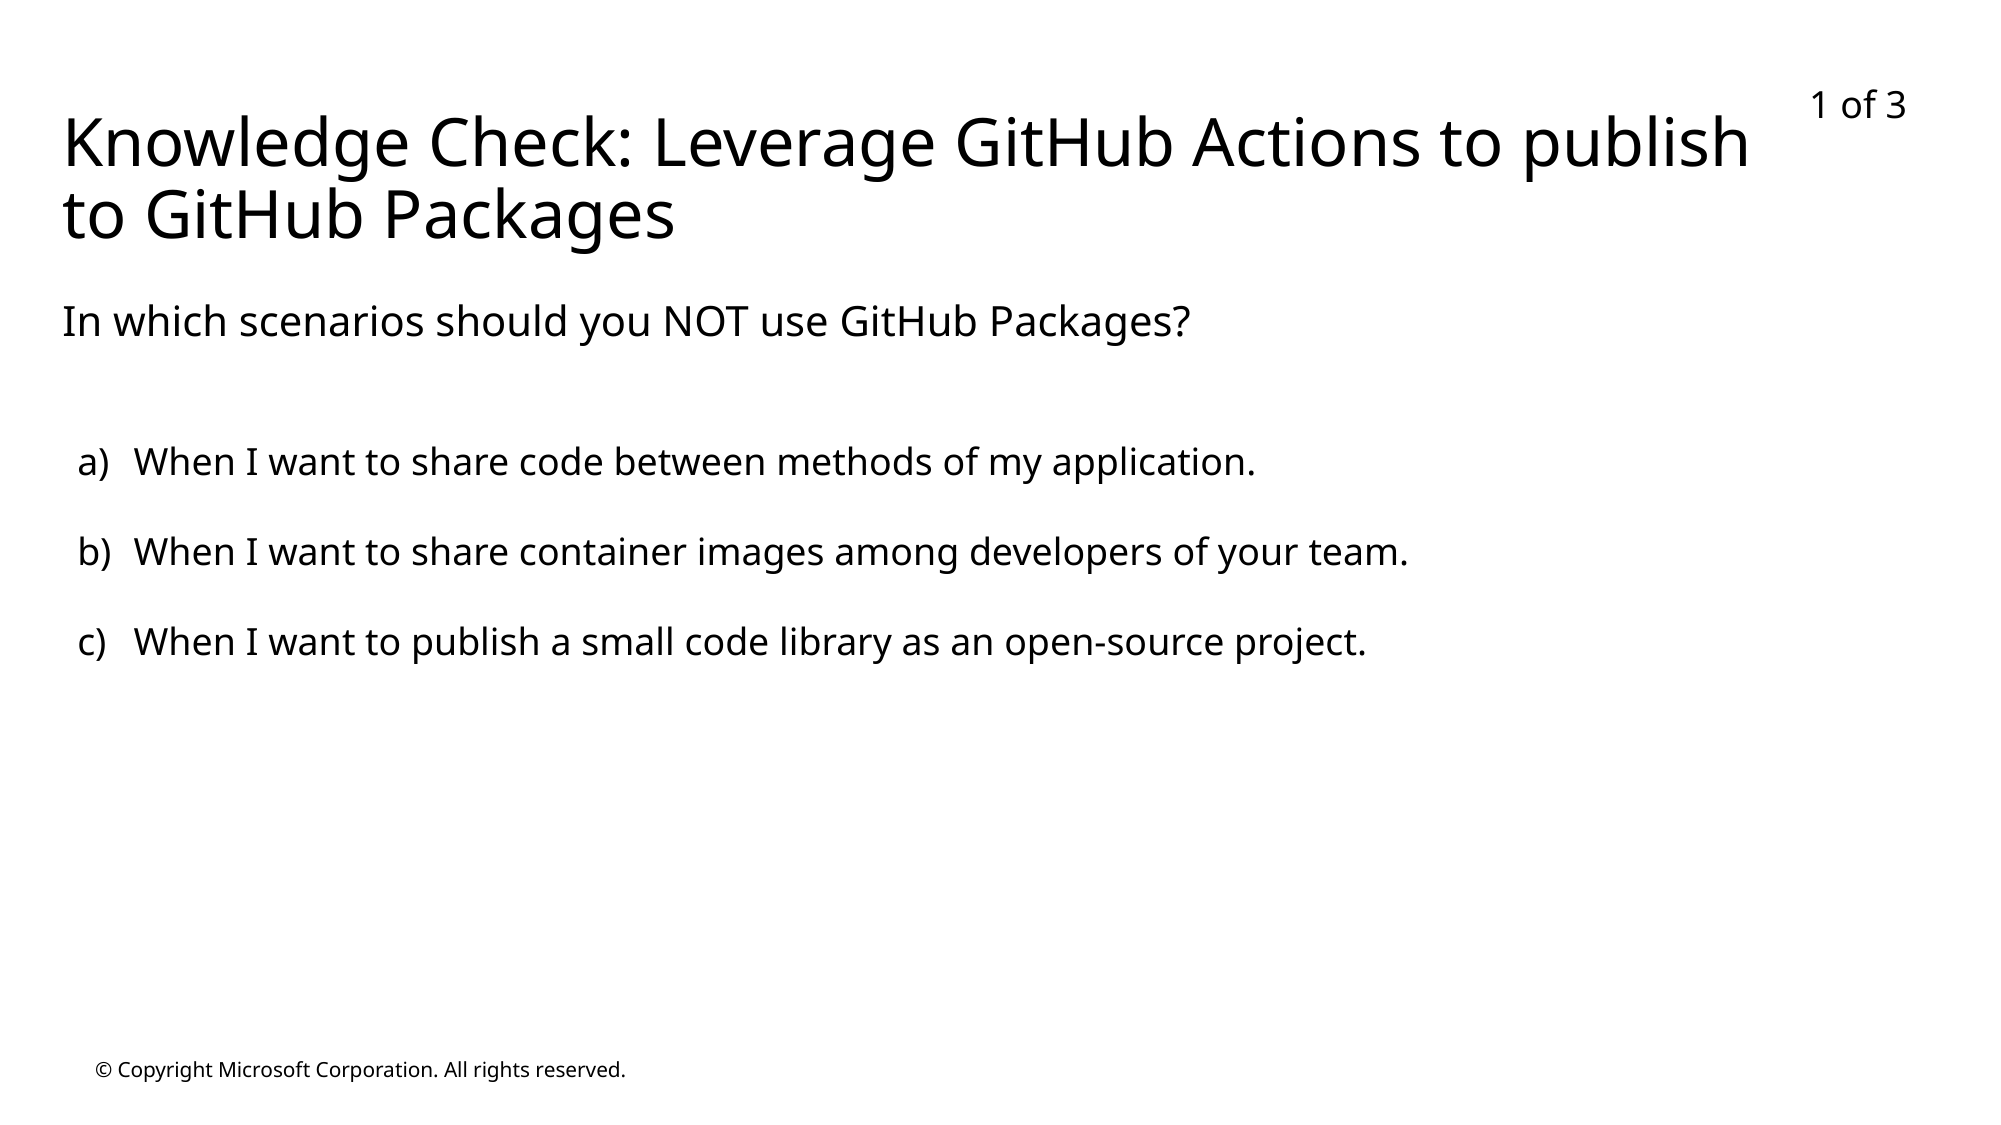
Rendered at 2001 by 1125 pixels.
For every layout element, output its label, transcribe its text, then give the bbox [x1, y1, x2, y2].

text_box 1 of 3 [1794, 73, 1938, 134]
text_box When I want to share code between methods of my application. When I want to share container images among developers of your team. When I want to publish a small code library as an open-source project. [62, 385, 1530, 671]
title Knowledge Check: Leverage GitHub Actions to publish to GitHub Packages [62, 108, 1816, 160]
text_box In which scenarios should you NOT use GitHub Packages? [62, 300, 1752, 420]
text_box © Copyright Microsoft Corporation. All rights reserved. [95, 1053, 776, 1086]
